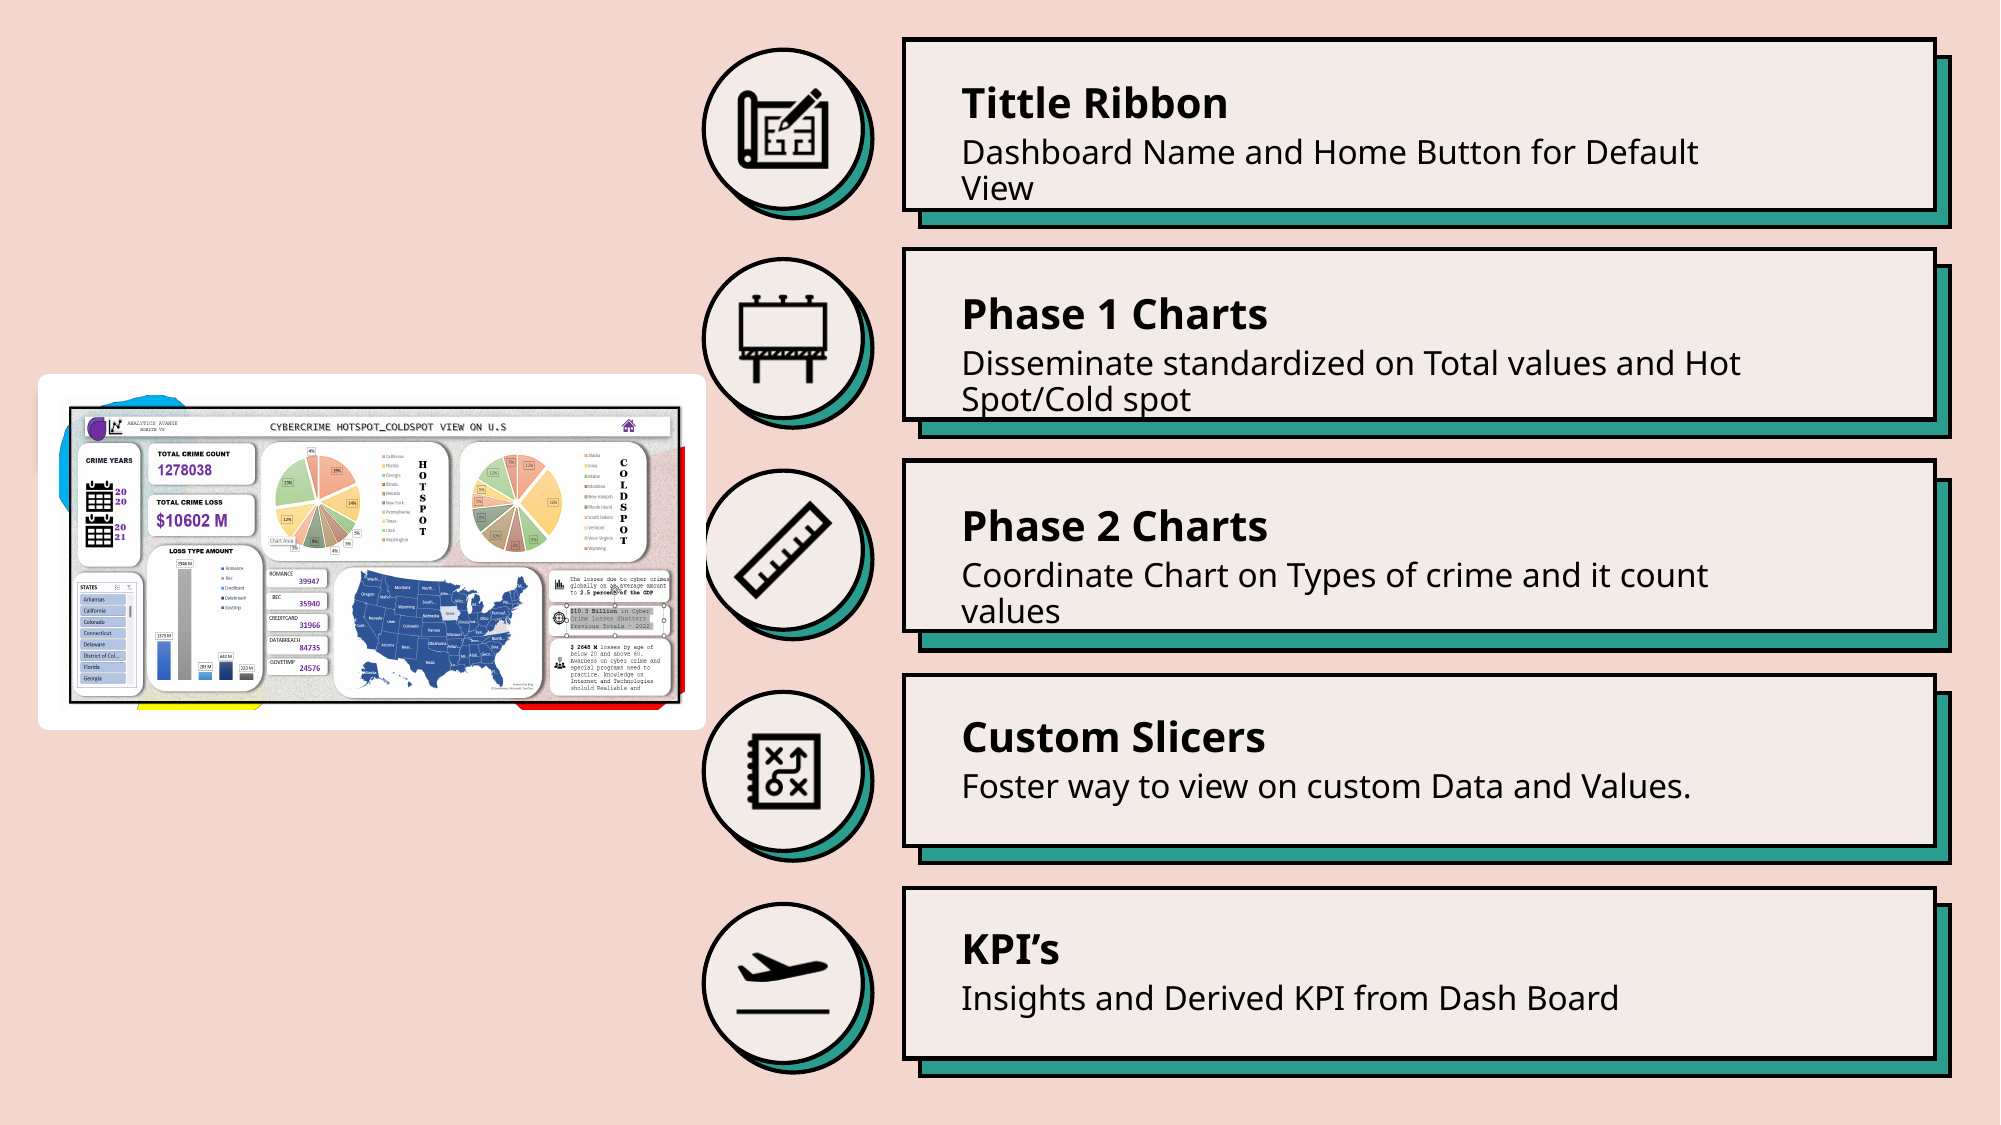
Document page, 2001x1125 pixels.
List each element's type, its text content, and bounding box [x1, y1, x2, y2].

picture [730, 497, 836, 603]
list Tittle Ribbon [946, 75, 1577, 128]
picture [730, 286, 836, 392]
picture [730, 718, 836, 824]
list Dashboard Name and Home Button for Default View [946, 128, 1772, 184]
list Coordinate Chart on Types of crime and it count values [946, 551, 1772, 607]
picture [730, 76, 836, 182]
picture [58, 395, 686, 710]
picture [730, 930, 836, 1036]
list Foster way to view on custom Data and Values. [946, 762, 1772, 819]
list Phase 2 Charts [946, 498, 1577, 551]
list Custom Slicers [946, 709, 1577, 762]
list Phase 1 Charts [946, 286, 1577, 339]
list KPI’s [946, 921, 1577, 974]
list Insights and Derived KPI from Dash Board [946, 974, 1772, 1030]
list Disseminate standardized on Total values and Hot Spot/Cold spot [946, 339, 1772, 396]
